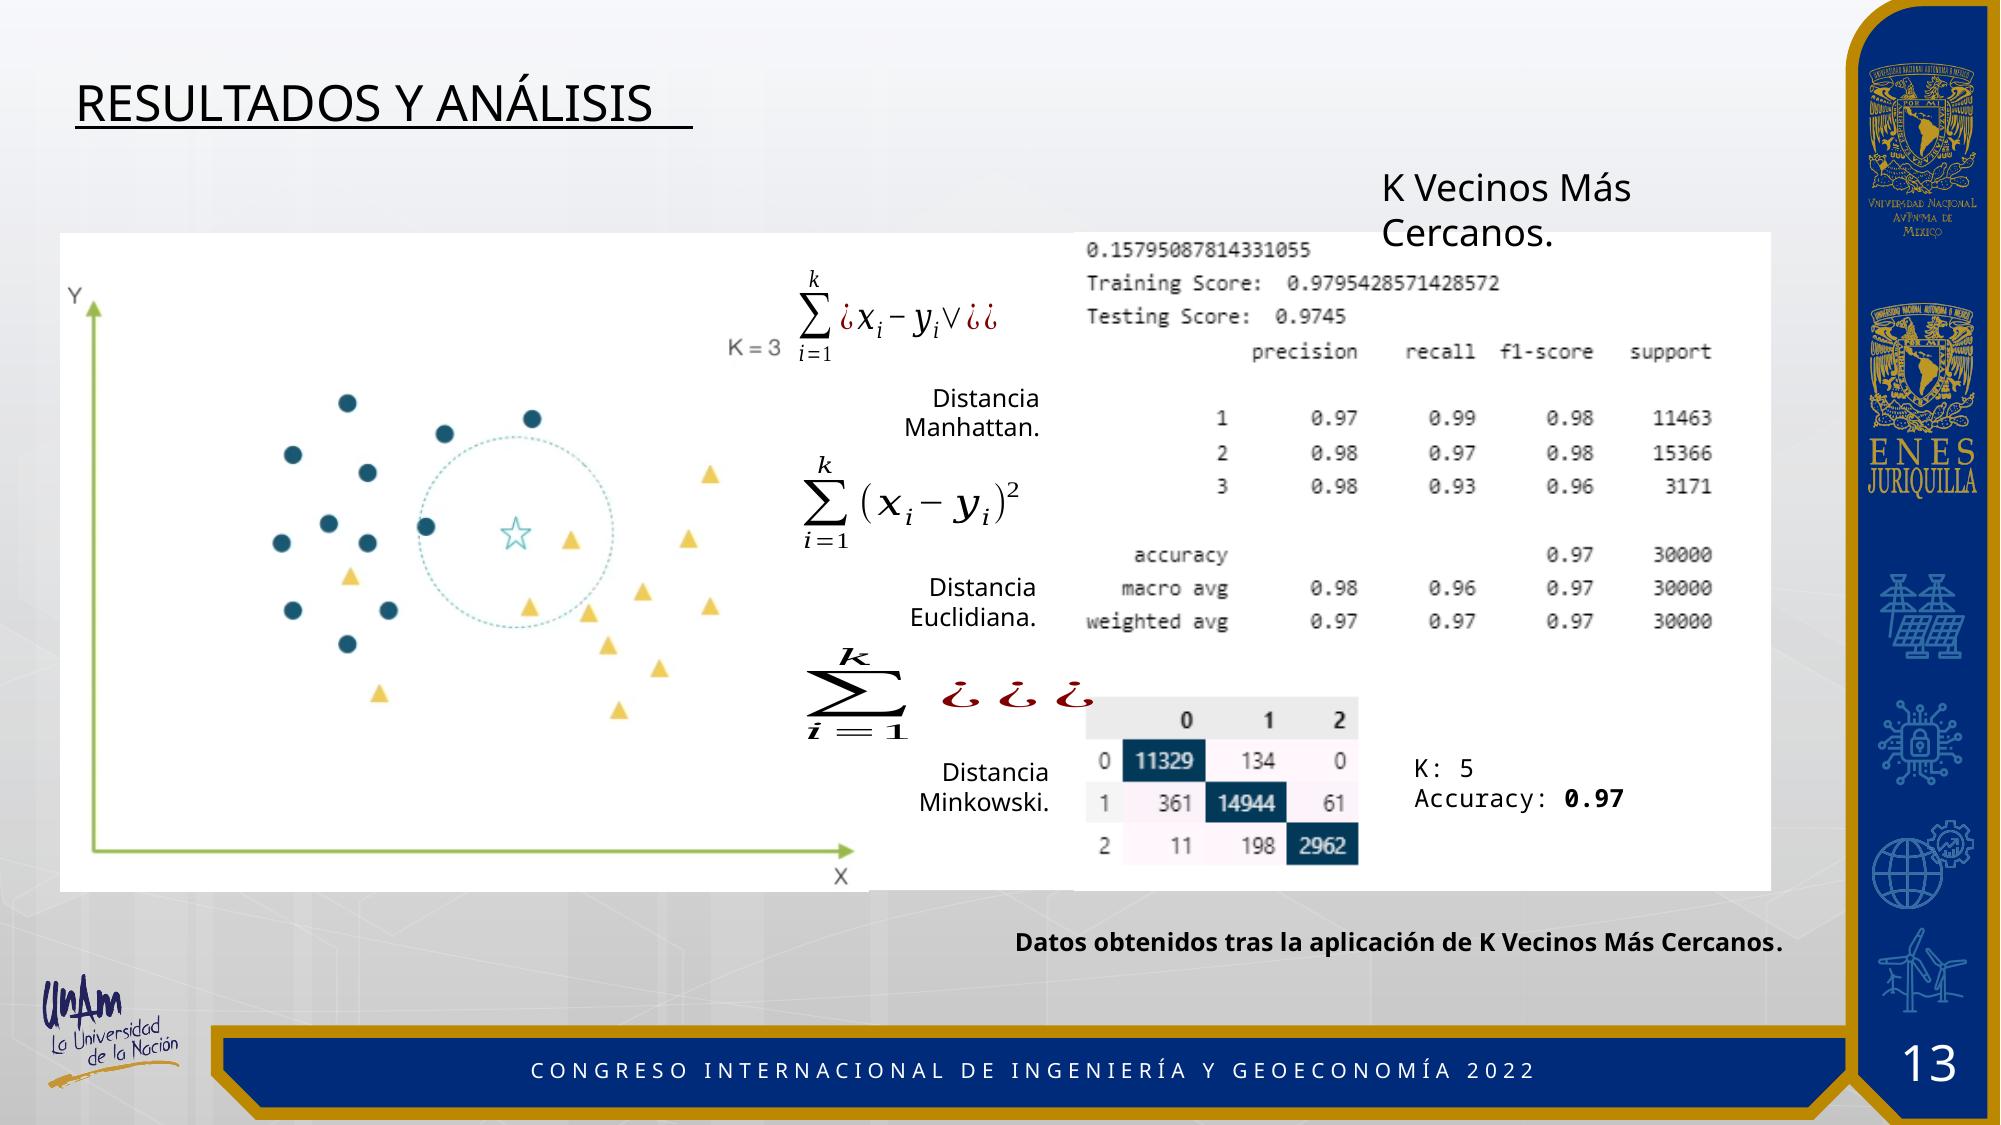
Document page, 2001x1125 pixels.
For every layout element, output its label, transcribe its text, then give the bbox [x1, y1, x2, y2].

text_box [868, 232, 1073, 891]
text_box Distancia Minkowski. [869, 749, 1065, 825]
text_box Distancia Manhattan. [869, 374, 1055, 450]
picture [1073, 232, 1772, 891]
title RESULTADOS Y ANÁLISIS [60, 59, 1786, 152]
picture [37, 968, 185, 1095]
text_box K Vecinos Más Cercanos. [1366, 156, 1815, 262]
text_box Distancia Euclidiana. [869, 564, 1052, 640]
footer CONGRESO INTERNACIONAL DE INGENIERÍA Y GEOECONOMÍA 2022 [262, 1035, 1802, 1109]
picture [60, 233, 869, 892]
text_box Datos obtenidos tras la aplicación de K Vecinos Más Cercanos. [823, 918, 1798, 964]
